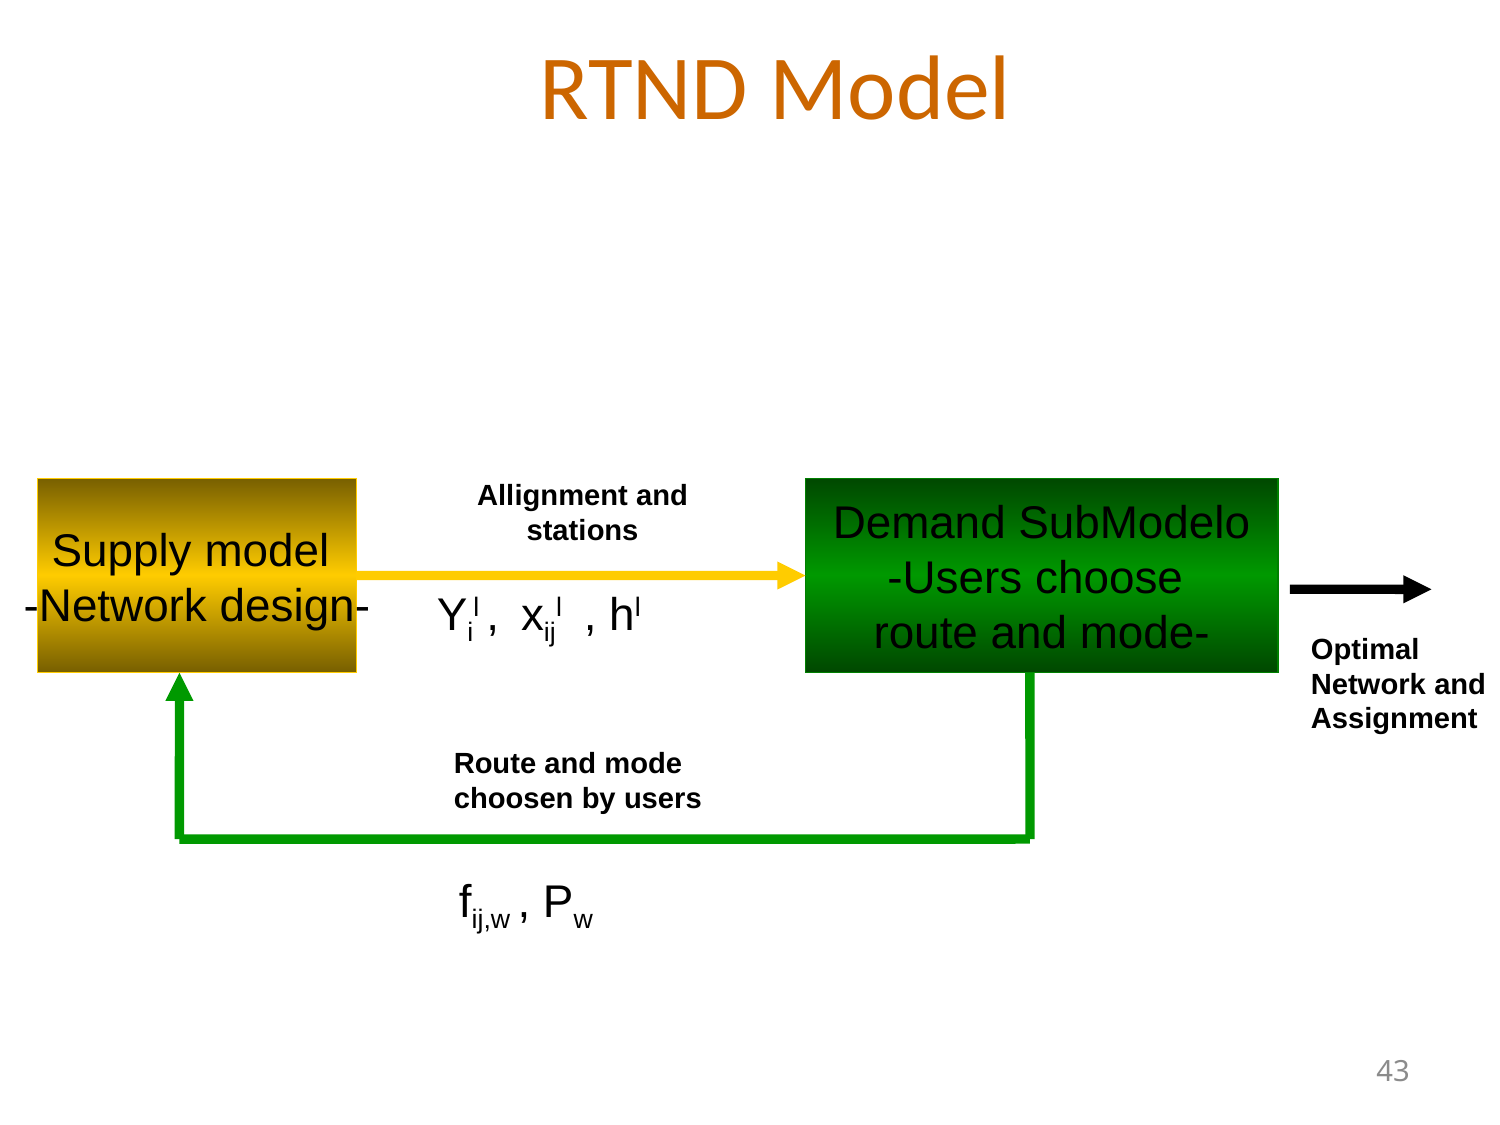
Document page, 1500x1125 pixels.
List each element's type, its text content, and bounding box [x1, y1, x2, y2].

text_box fij,w , Pw [444, 864, 764, 942]
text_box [37, 464, 1500, 840]
title RTND Model [100, 15, 1451, 151]
slide_number 43 [1074, 1042, 1425, 1103]
